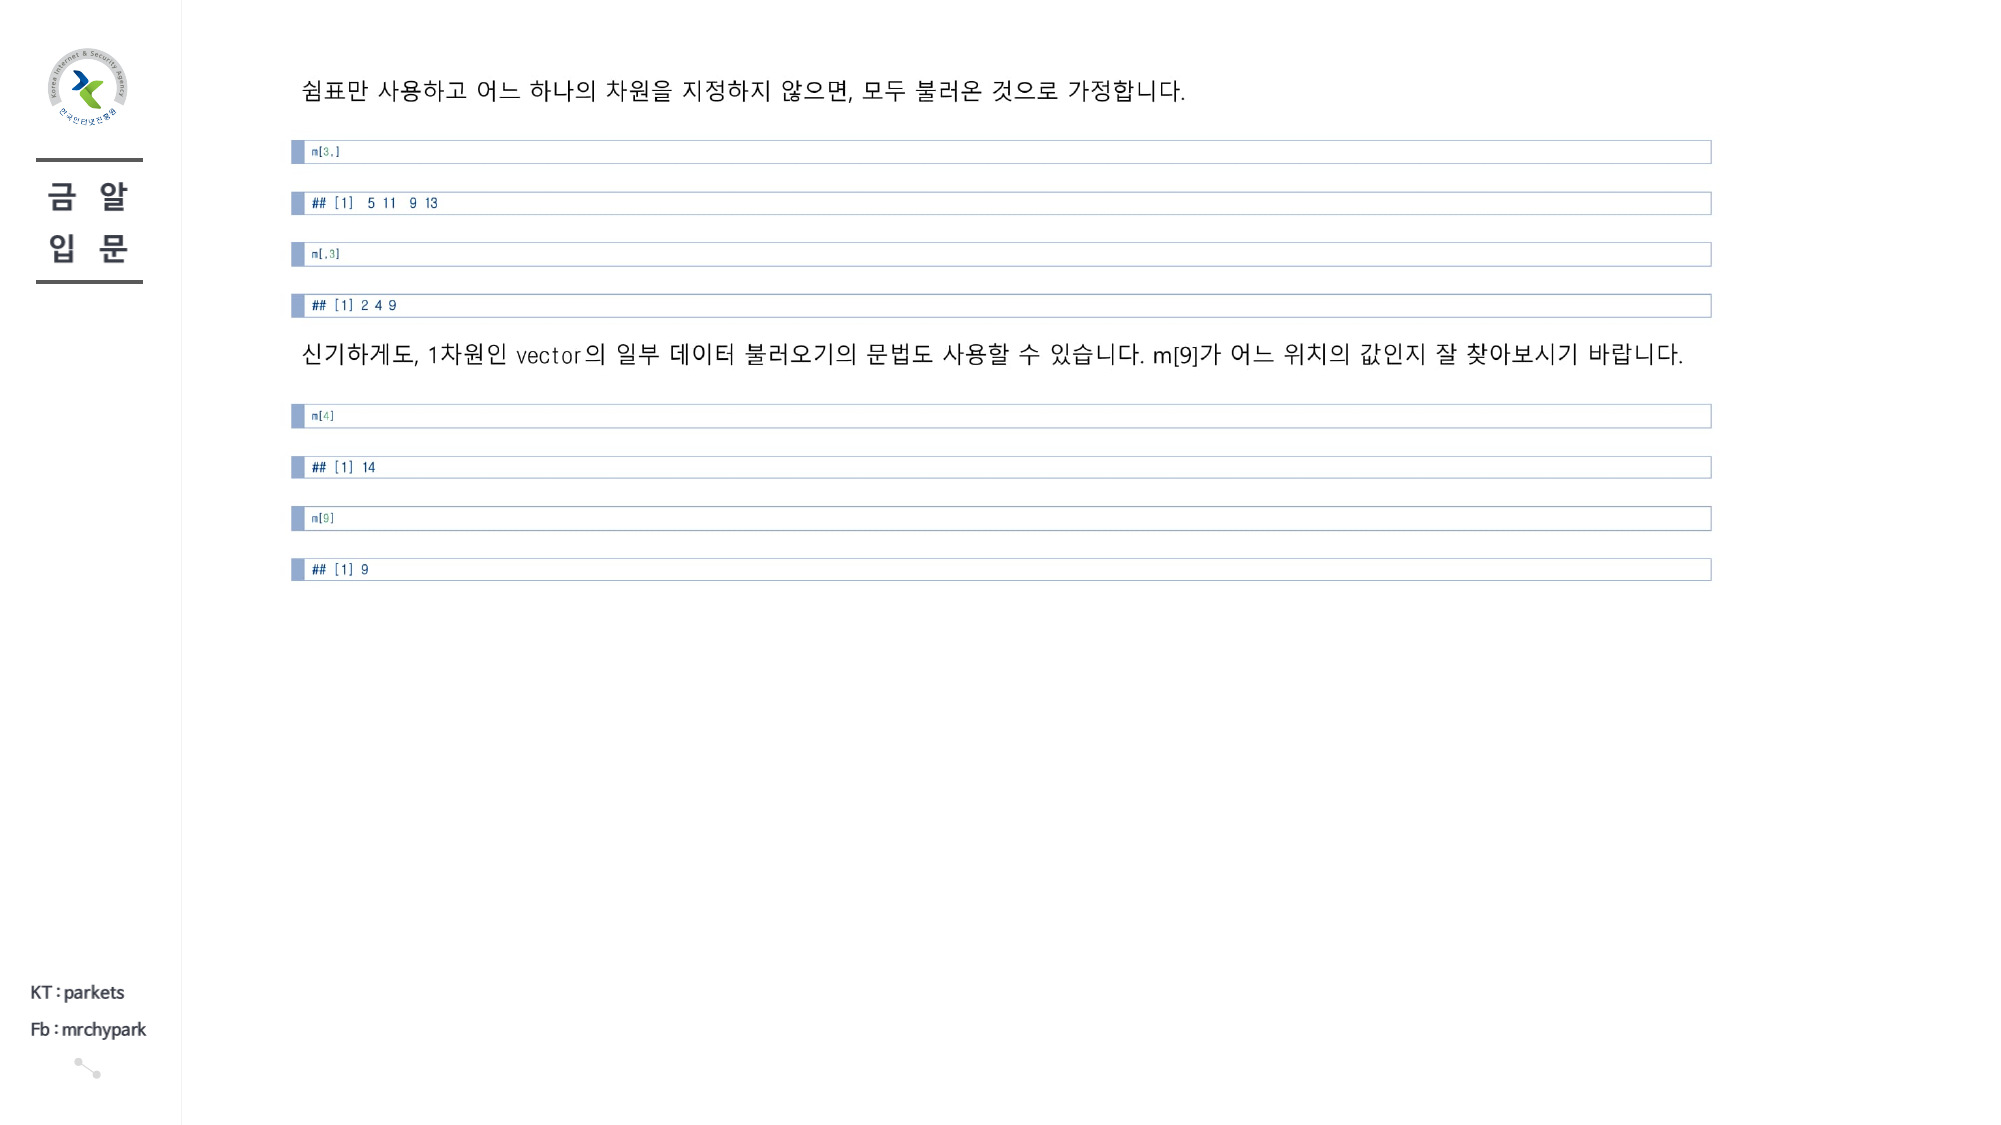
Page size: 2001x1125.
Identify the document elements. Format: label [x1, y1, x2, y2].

picture [204, 0, 1796, 1125]
picture [44, 43, 131, 130]
picture [15, 160, 161, 1047]
